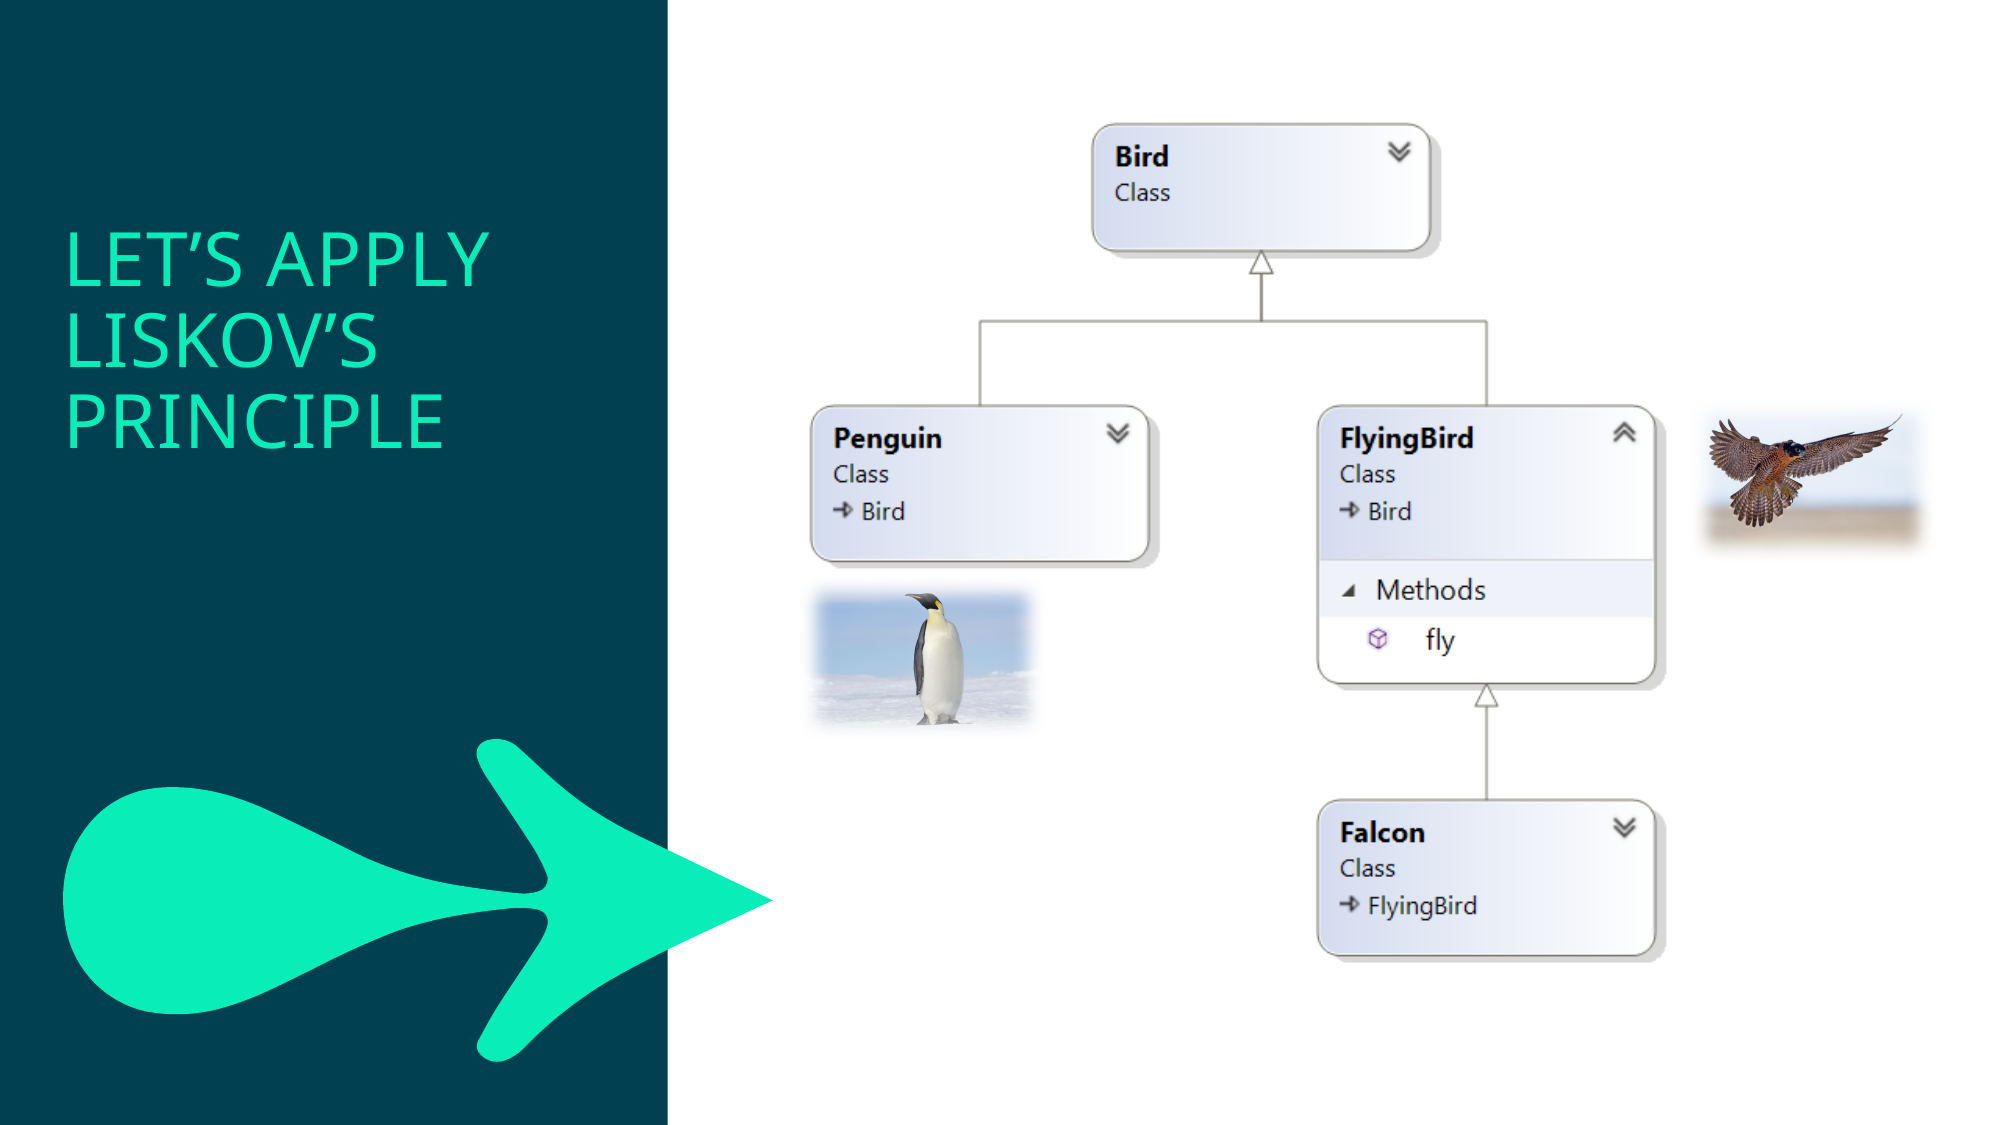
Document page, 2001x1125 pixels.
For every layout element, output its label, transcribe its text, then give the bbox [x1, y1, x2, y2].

picture [788, 101, 1676, 977]
picture [1689, 397, 1937, 563]
list Let’s apply Liskov’s principle [63, 221, 628, 673]
